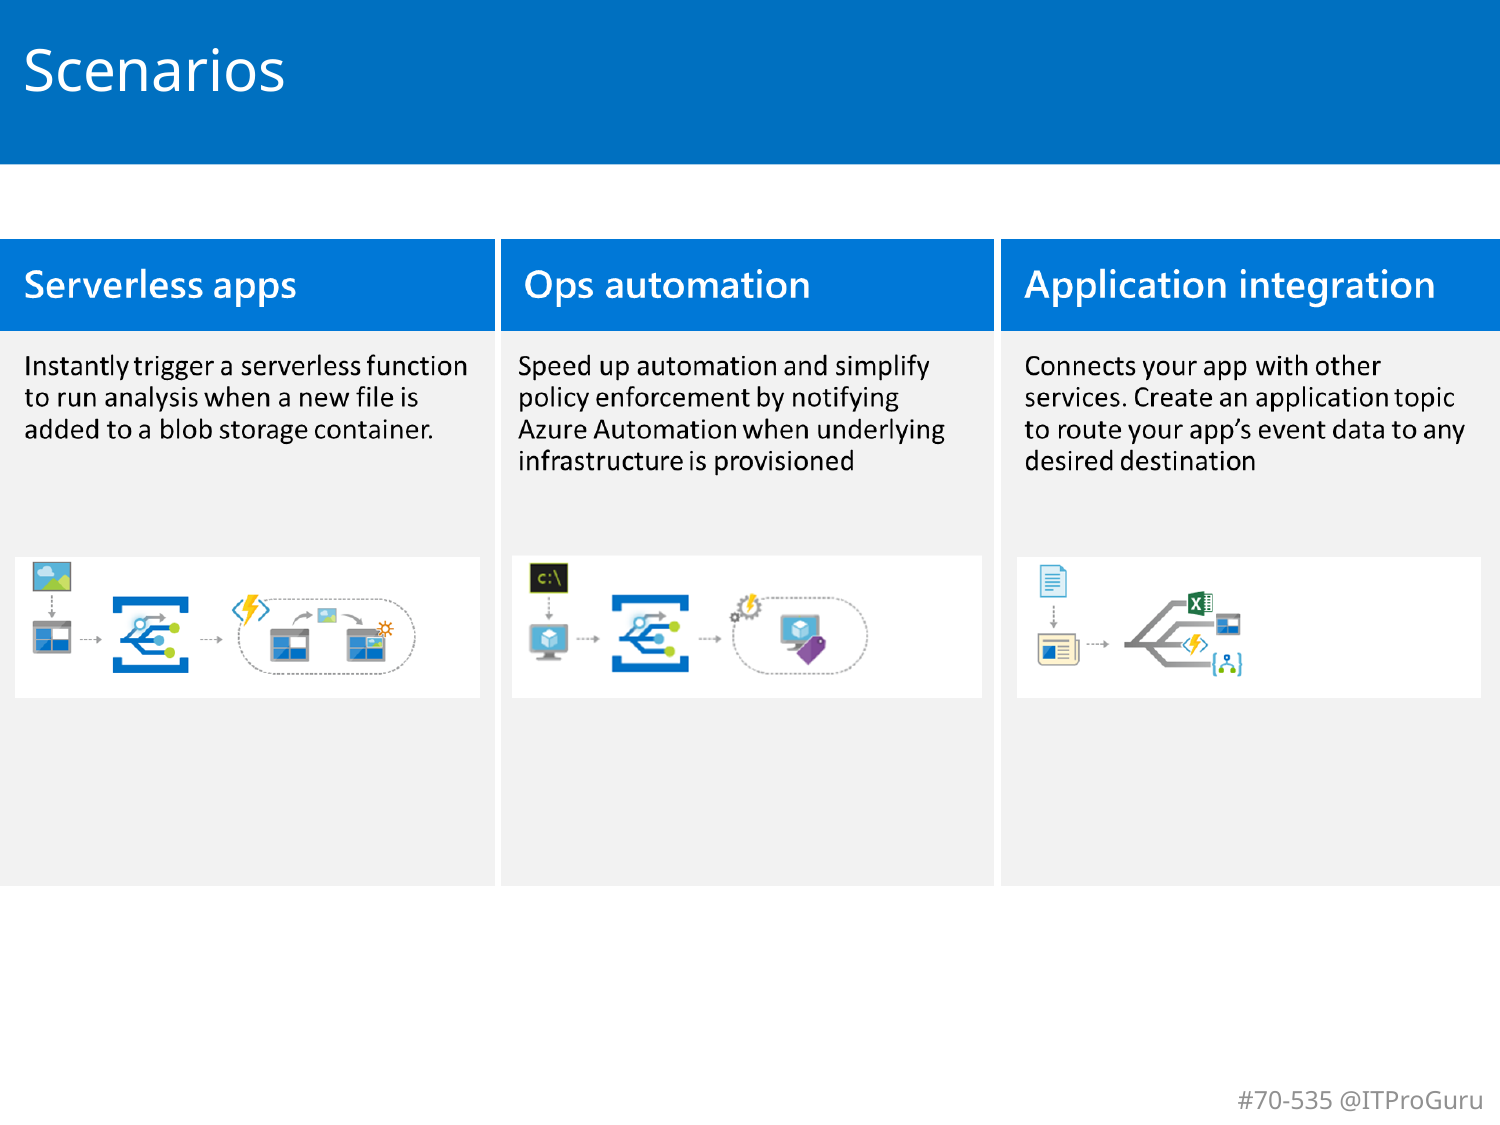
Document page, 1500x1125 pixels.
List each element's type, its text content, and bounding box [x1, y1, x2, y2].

picture [0, 239, 1500, 886]
title Scenarios [22, 0, 1472, 148]
